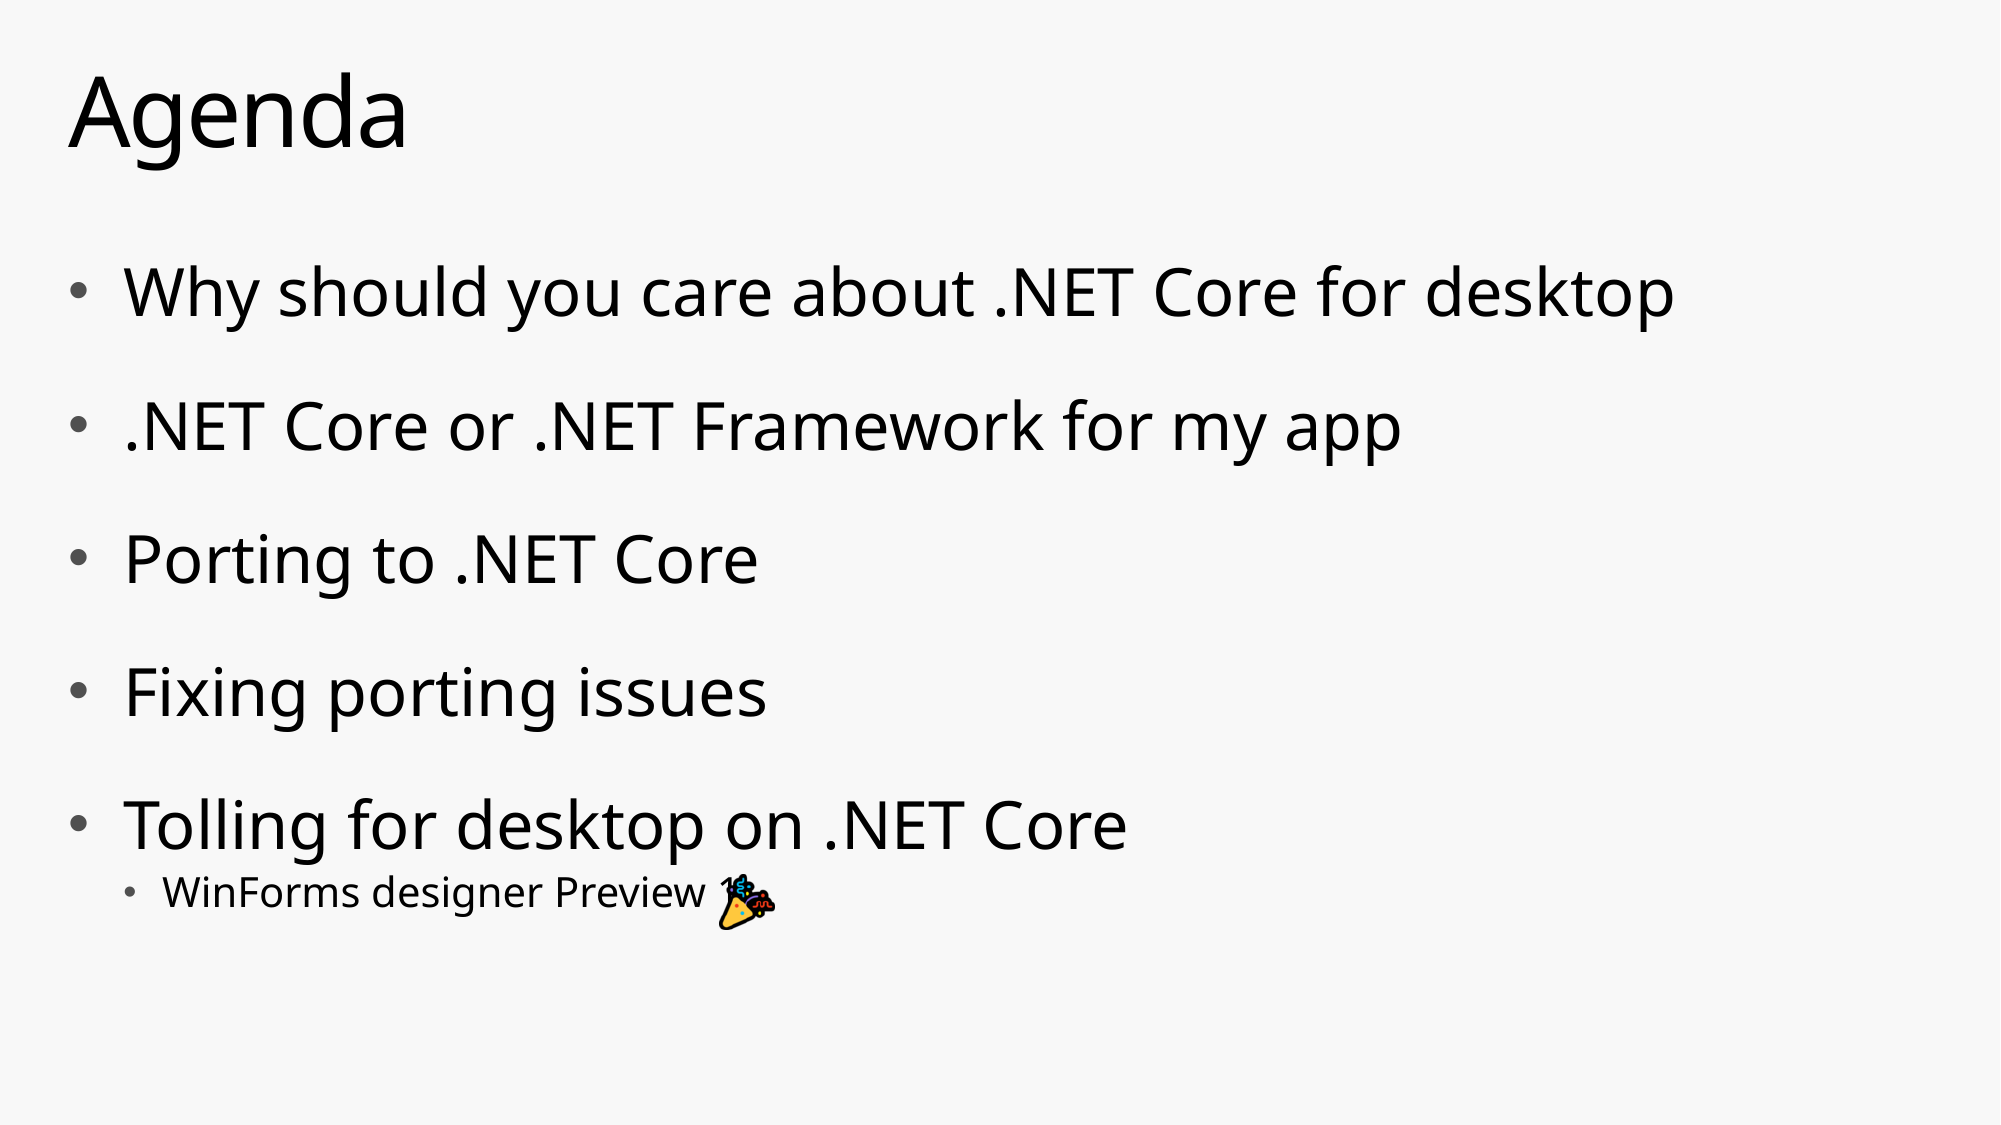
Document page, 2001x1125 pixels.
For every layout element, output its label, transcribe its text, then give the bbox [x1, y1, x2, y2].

title Agenda [44, 47, 1957, 196]
picture [718, 874, 775, 931]
list Why should you care about .NET Core for desktop .NET Core or .NET Framework for my app Porting to .NET Core Fixing porting issues Tolling for desktop on .NET Core WinForms designer Preview 1 [44, 196, 1956, 952]
